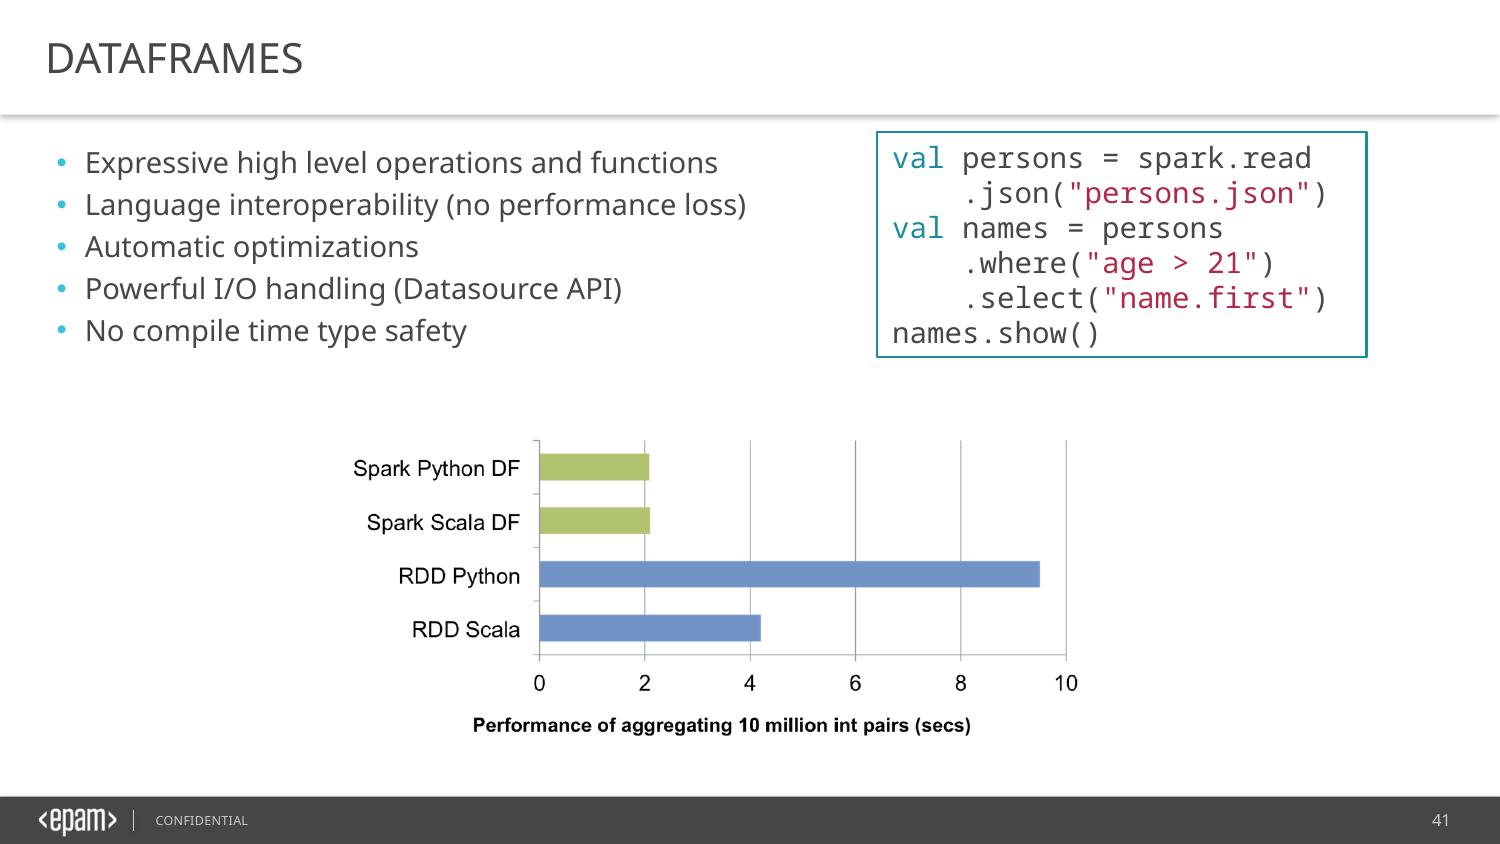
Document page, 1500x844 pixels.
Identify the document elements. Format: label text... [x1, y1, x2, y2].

text_box Expressive high level operations and functions Language interoperability (no performance loss) Automatic optimizations Powerful I/O handling (Datasource API) No compile time type safety [45, 132, 820, 410]
picture [38, 808, 117, 837]
text_box val persons = spark.read .json("persons.json") val names = persons .where("age > 21") .select("name.first") names.show() [877, 132, 1367, 357]
picture [335, 408, 1112, 756]
list Dataframes [0, 0, 1500, 115]
